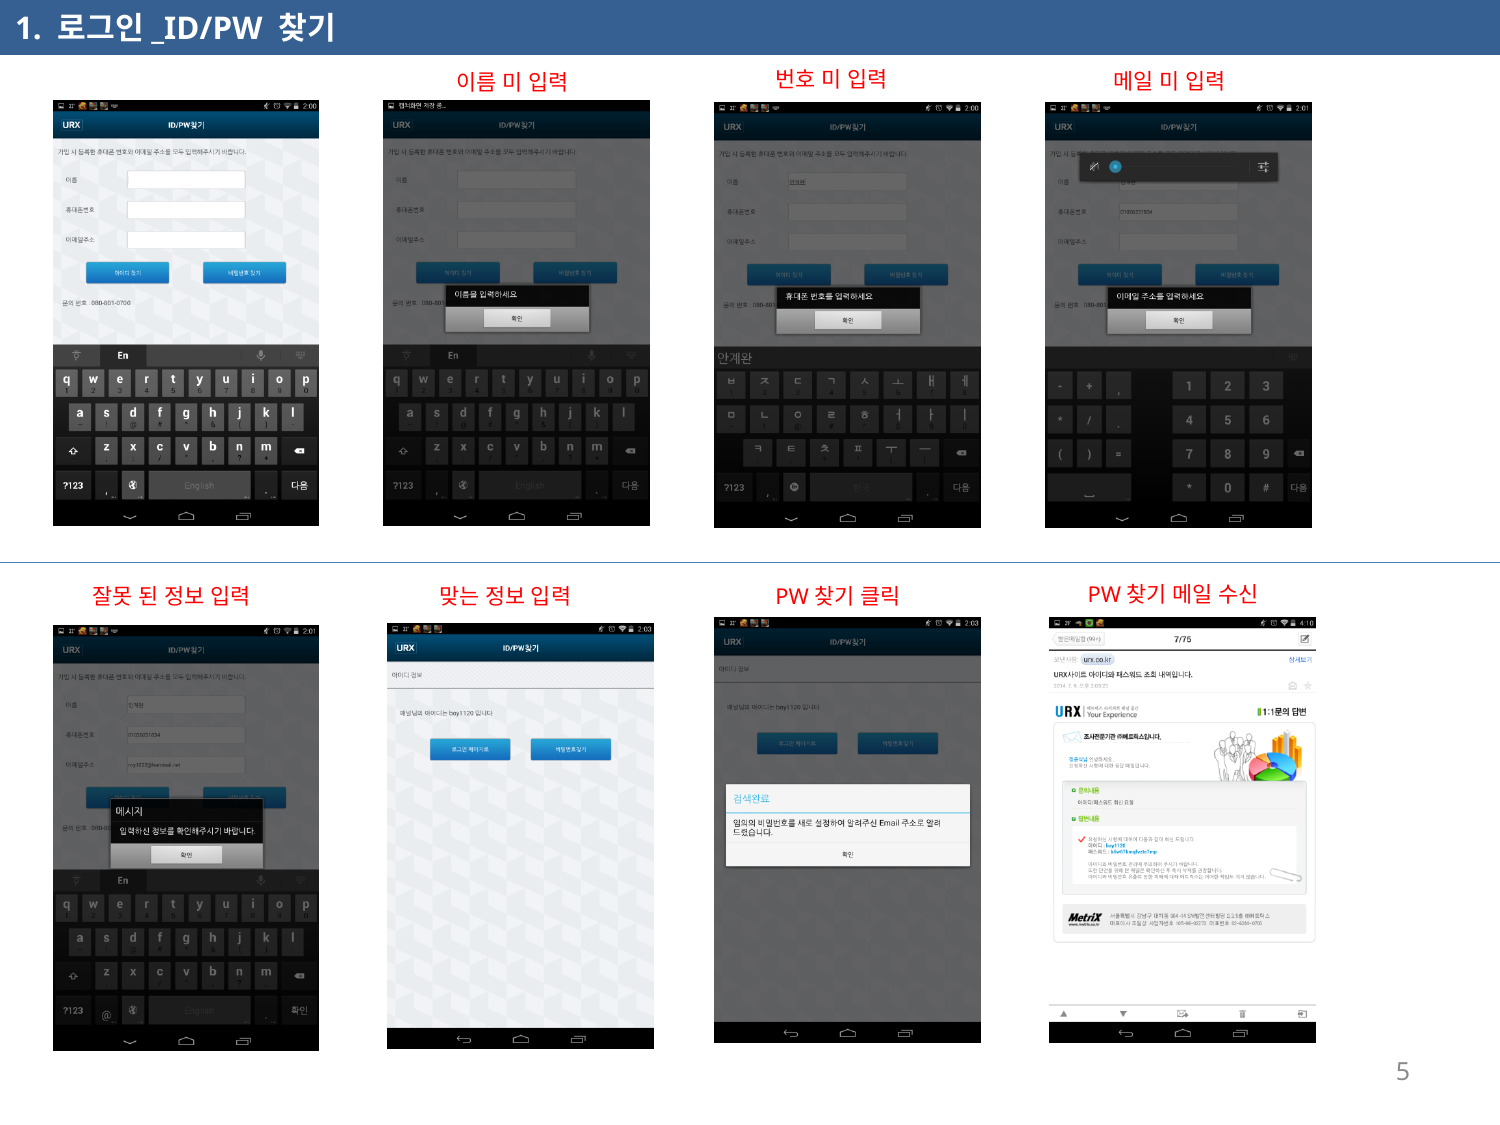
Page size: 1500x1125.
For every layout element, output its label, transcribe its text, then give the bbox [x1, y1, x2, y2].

picture [83, 119, 320, 130]
text_box 잘못 된 정보 입력 [78, 575, 294, 617]
slide_number 5 [1074, 1042, 1425, 1103]
picture [1049, 616, 1316, 1043]
text_box 맞는 정보 입력 [424, 575, 610, 617]
text_box 번호 미 입력 [761, 58, 935, 100]
picture [383, 100, 650, 526]
picture [387, 623, 654, 633]
picture [401, 645, 413, 650]
picture [52, 625, 320, 1052]
picture [52, 100, 320, 110]
picture [67, 122, 79, 127]
picture [52, 138, 320, 526]
text_box PW찾기 클릭 [760, 575, 935, 615]
title 1. 로그인_ID/PW 찾기 [0, 0, 1500, 55]
picture [714, 101, 981, 528]
text_box PW찾기 메일 수신 [1072, 573, 1293, 615]
picture [714, 616, 981, 1043]
text_box 메일 미 입력 [1098, 60, 1258, 100]
picture [387, 661, 654, 1049]
picture [1045, 101, 1312, 528]
picture [417, 642, 654, 653]
text_box 이름 미 입력 [441, 61, 600, 98]
